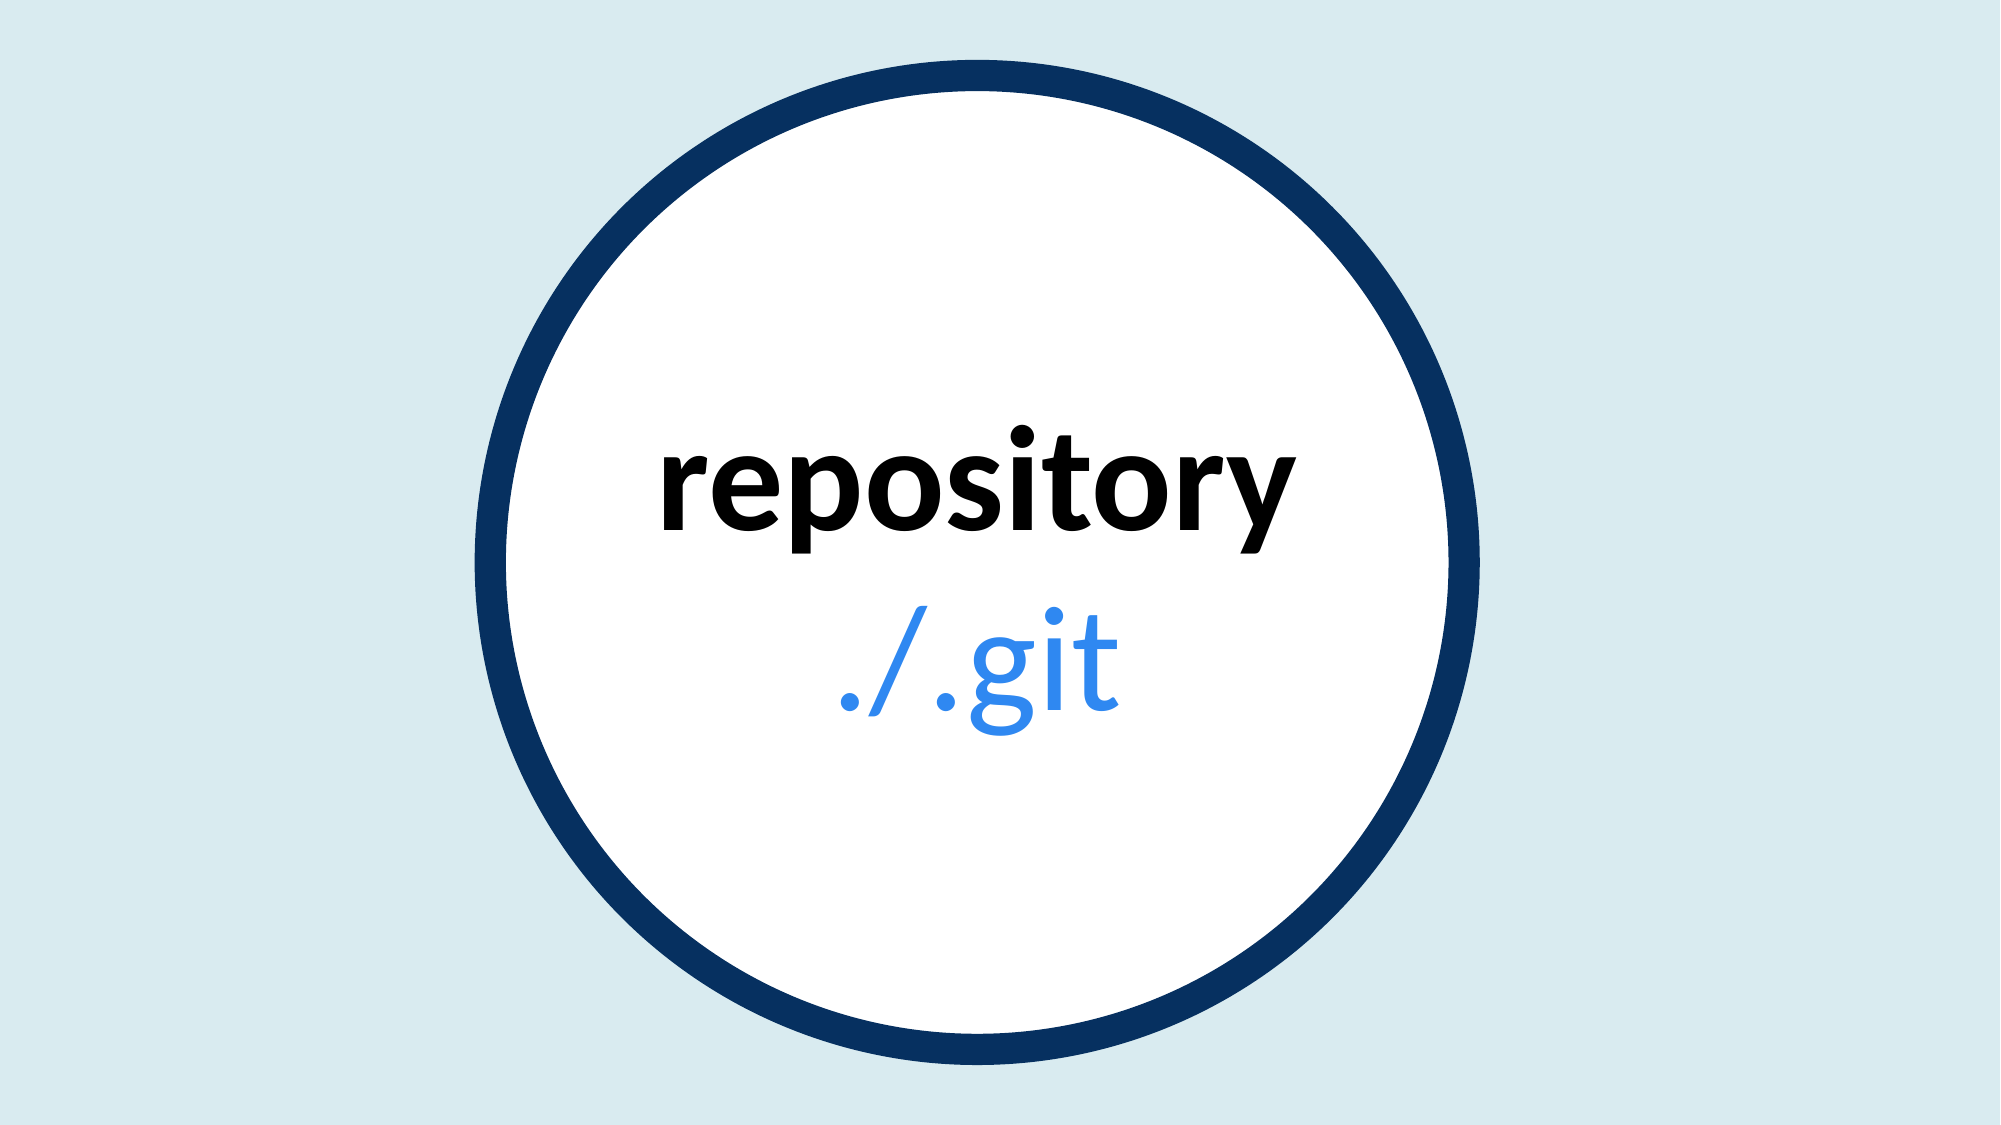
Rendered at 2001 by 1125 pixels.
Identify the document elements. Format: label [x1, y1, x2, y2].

text_box [0, 0, 2000, 1125]
text_box [490, 75, 1465, 1050]
